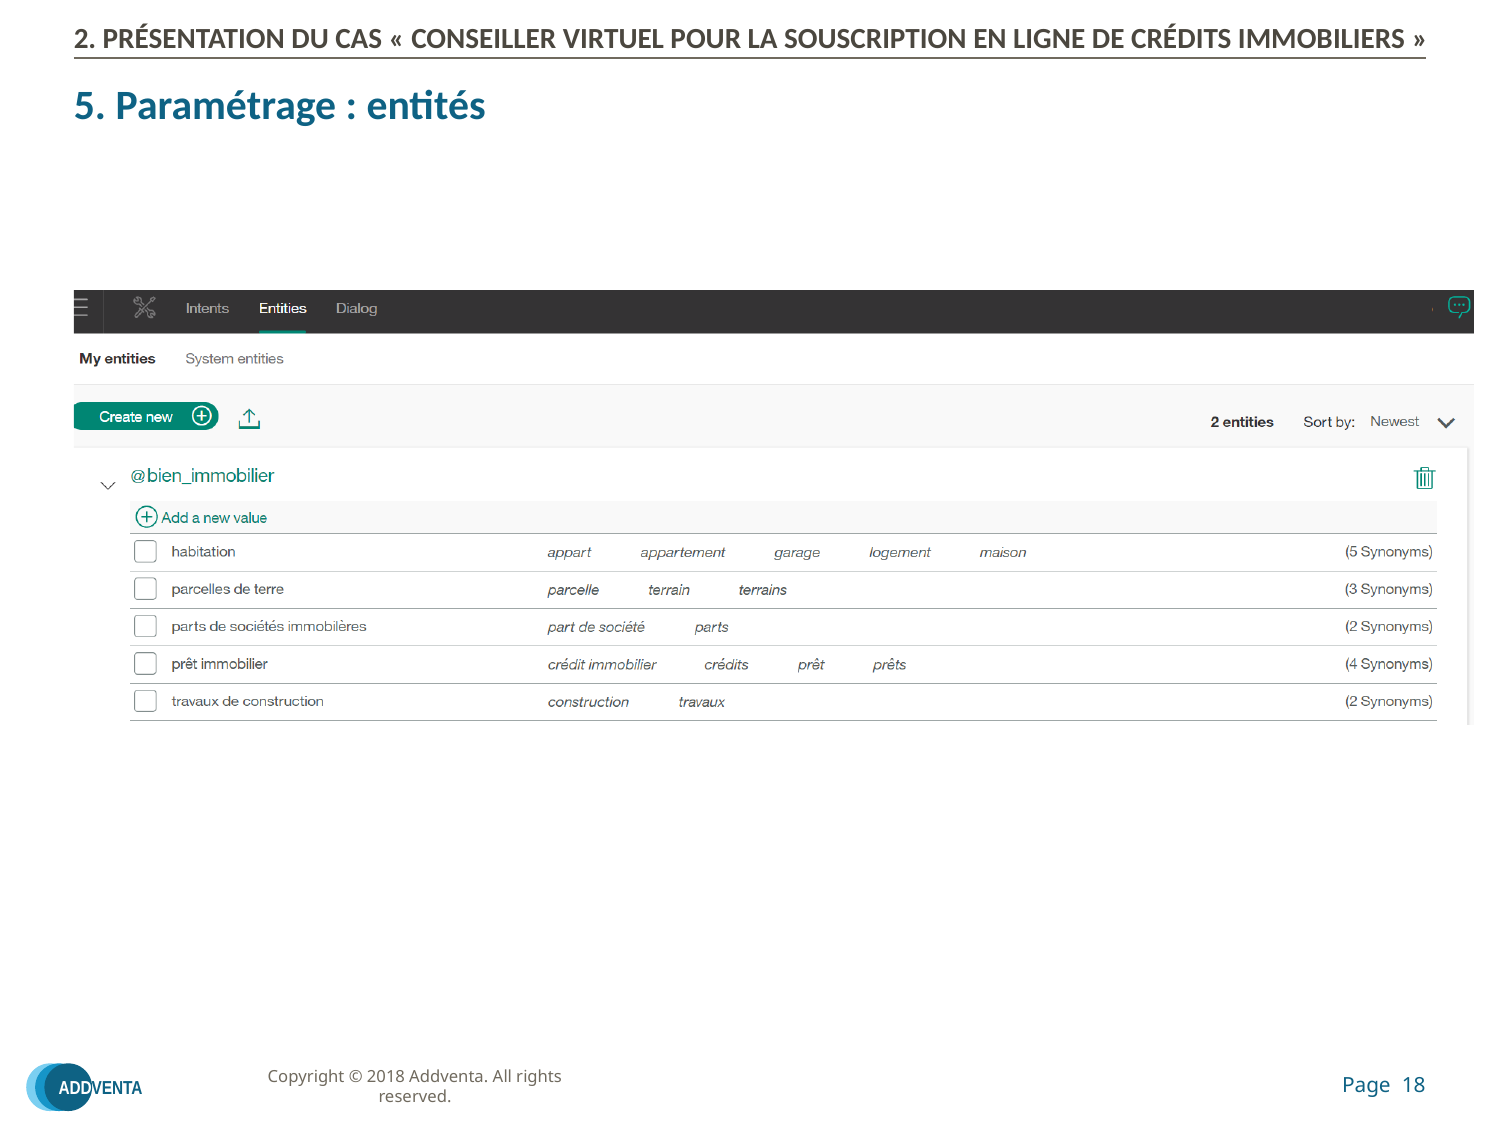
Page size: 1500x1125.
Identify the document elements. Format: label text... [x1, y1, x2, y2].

title 2. PRÉSENTATION DU CAS « CONSEILLER VIRTUEL POUR LA SOUSCRIPTION EN LIGNE DE CRÉDITS IMMOBILIERS » [73, 15, 1500, 74]
list 5. Paramétrage : entités [73, 75, 1464, 165]
picture [73, 290, 1474, 725]
